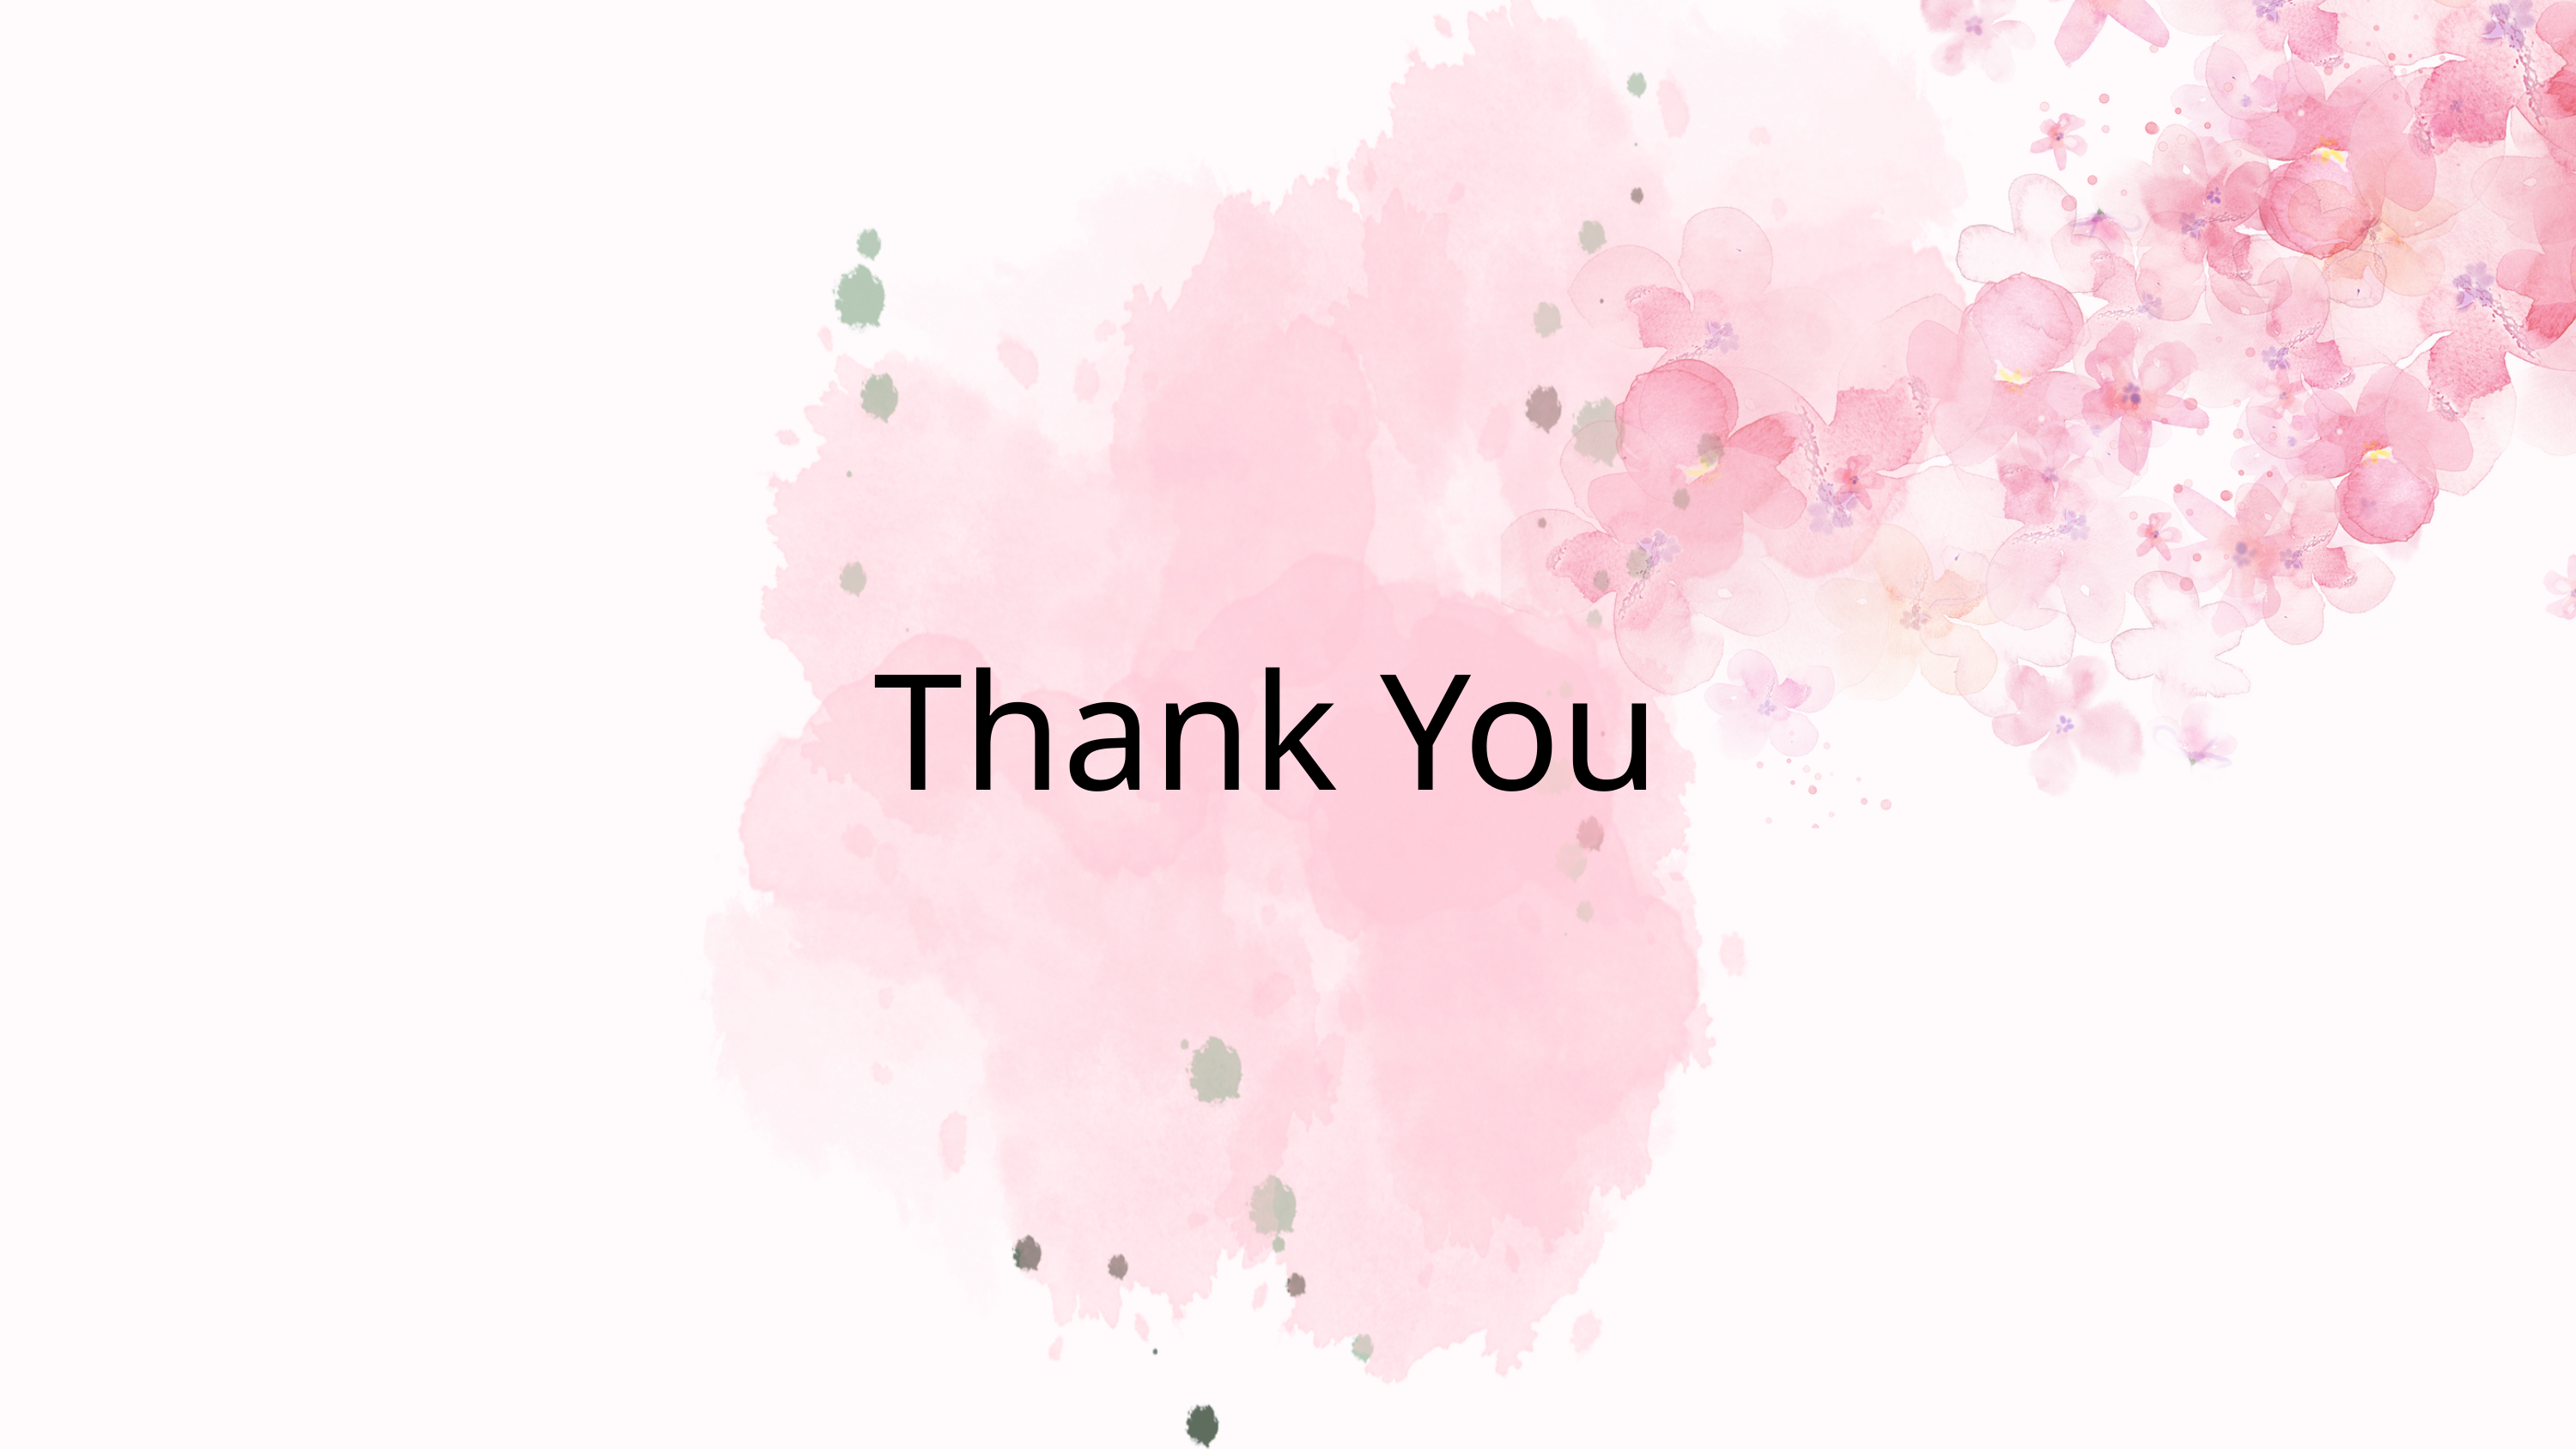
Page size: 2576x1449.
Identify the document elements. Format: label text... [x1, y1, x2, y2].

text_box [665, 0, 1998, 1449]
text_box [1500, 0, 2576, 828]
text_box Thank You [760, 615, 1816, 822]
